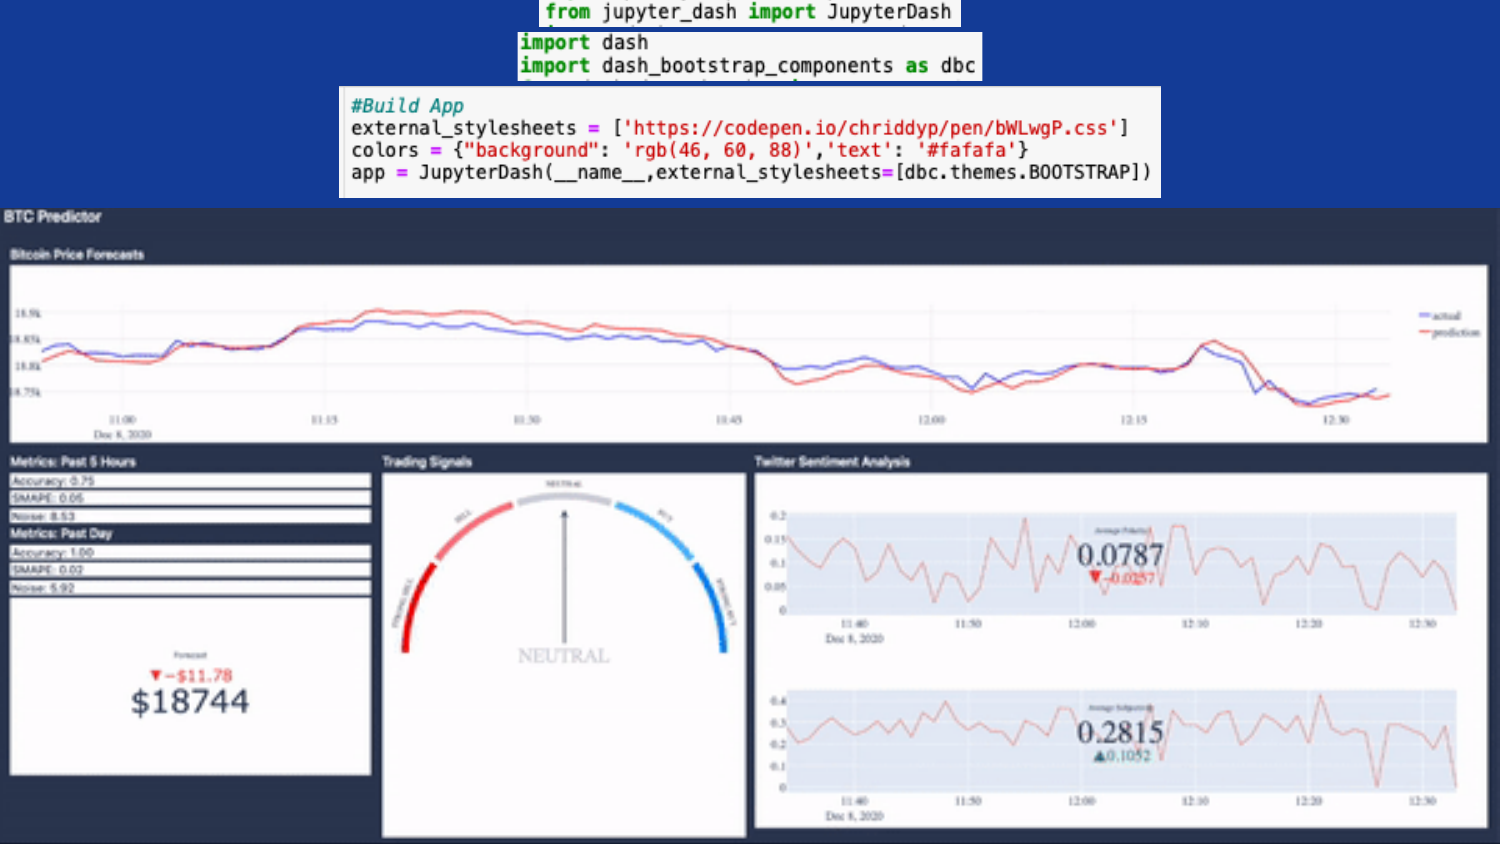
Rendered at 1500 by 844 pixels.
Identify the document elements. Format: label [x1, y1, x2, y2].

picture [338, 86, 1162, 198]
picture [0, 207, 1500, 844]
picture [517, 32, 983, 81]
picture [538, 0, 962, 27]
